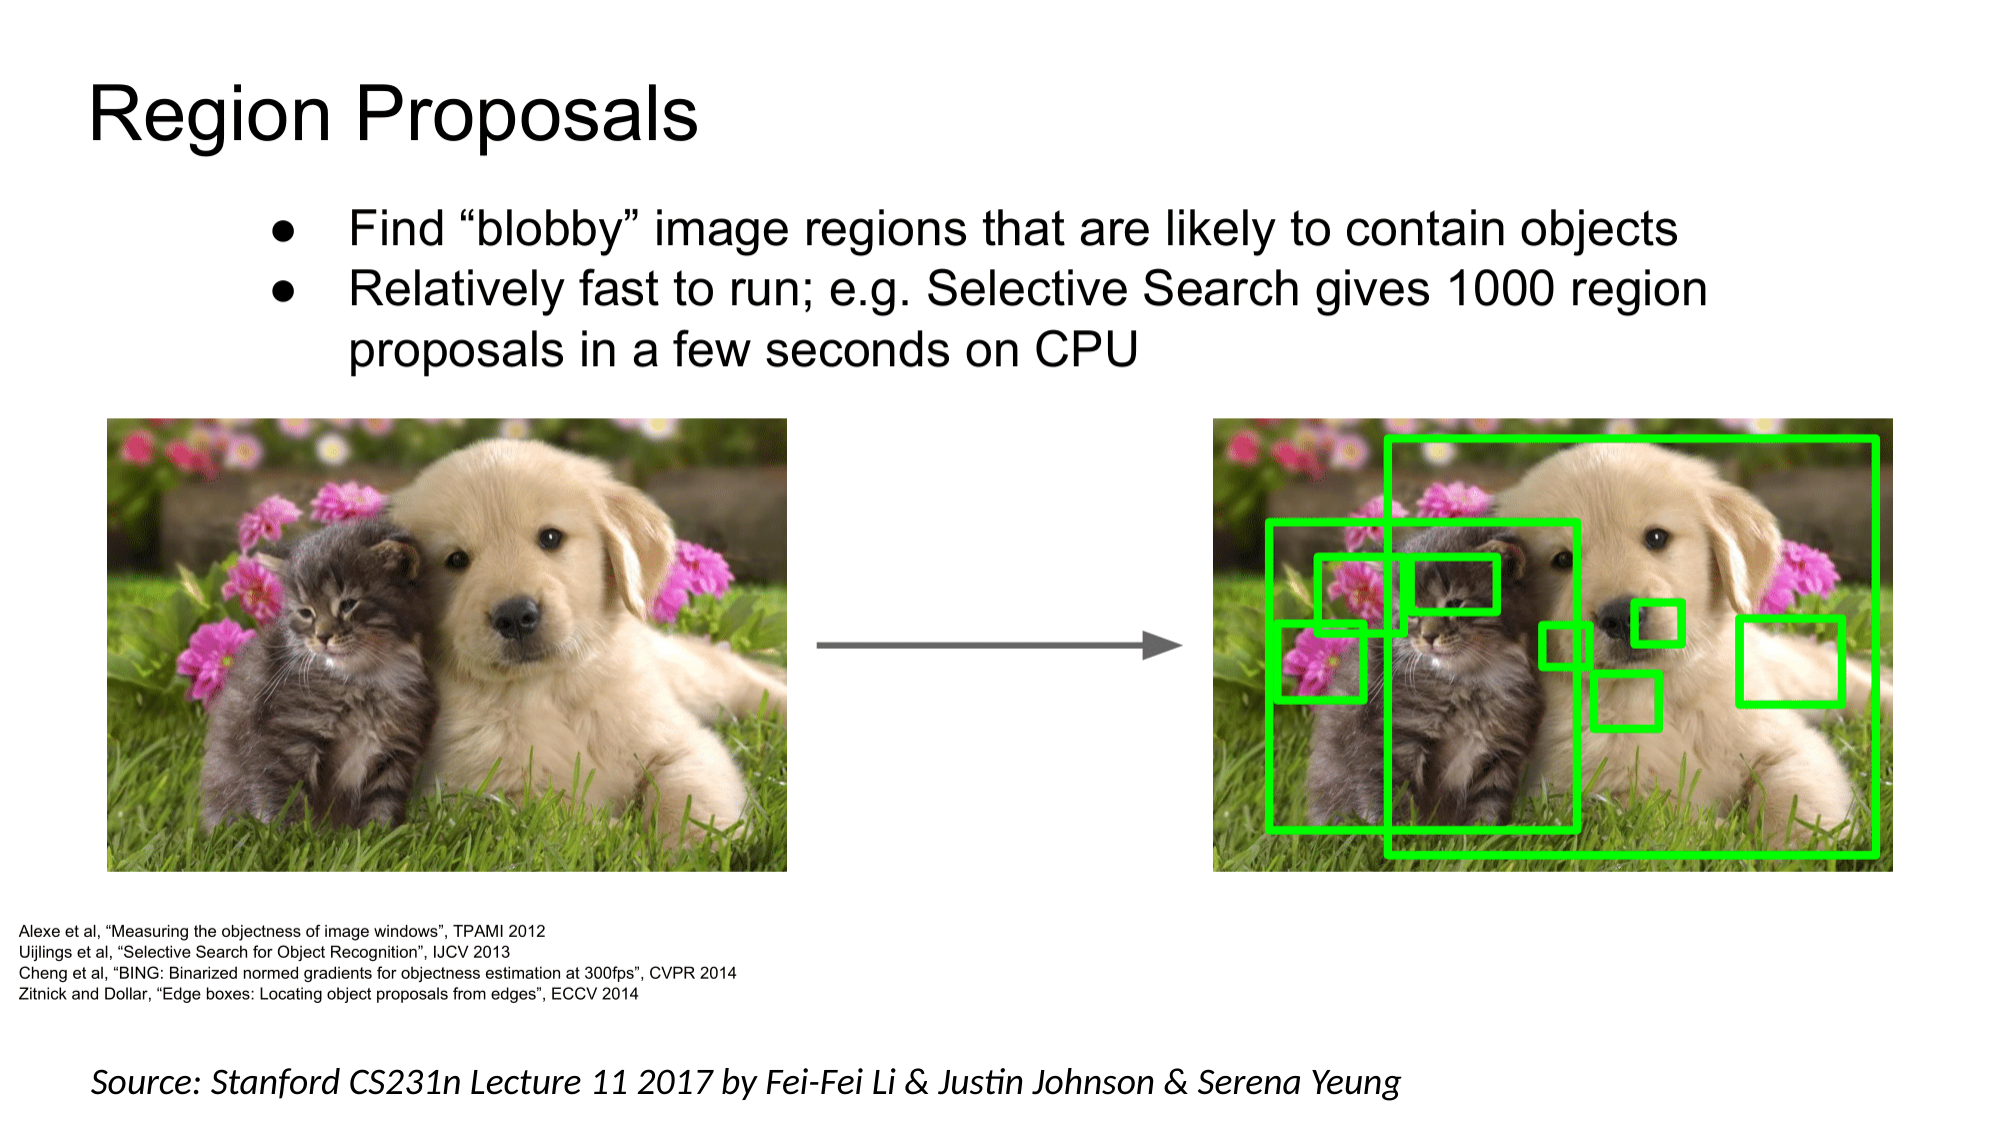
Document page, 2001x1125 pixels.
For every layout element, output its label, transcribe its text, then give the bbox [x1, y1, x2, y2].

text_box Source: Stanford CS231n Lecture 11 2017 by Fei-Fei Li & Justin Johnson & Serena Yeung [76, 1049, 1888, 1110]
picture [0, 0, 2000, 1008]
